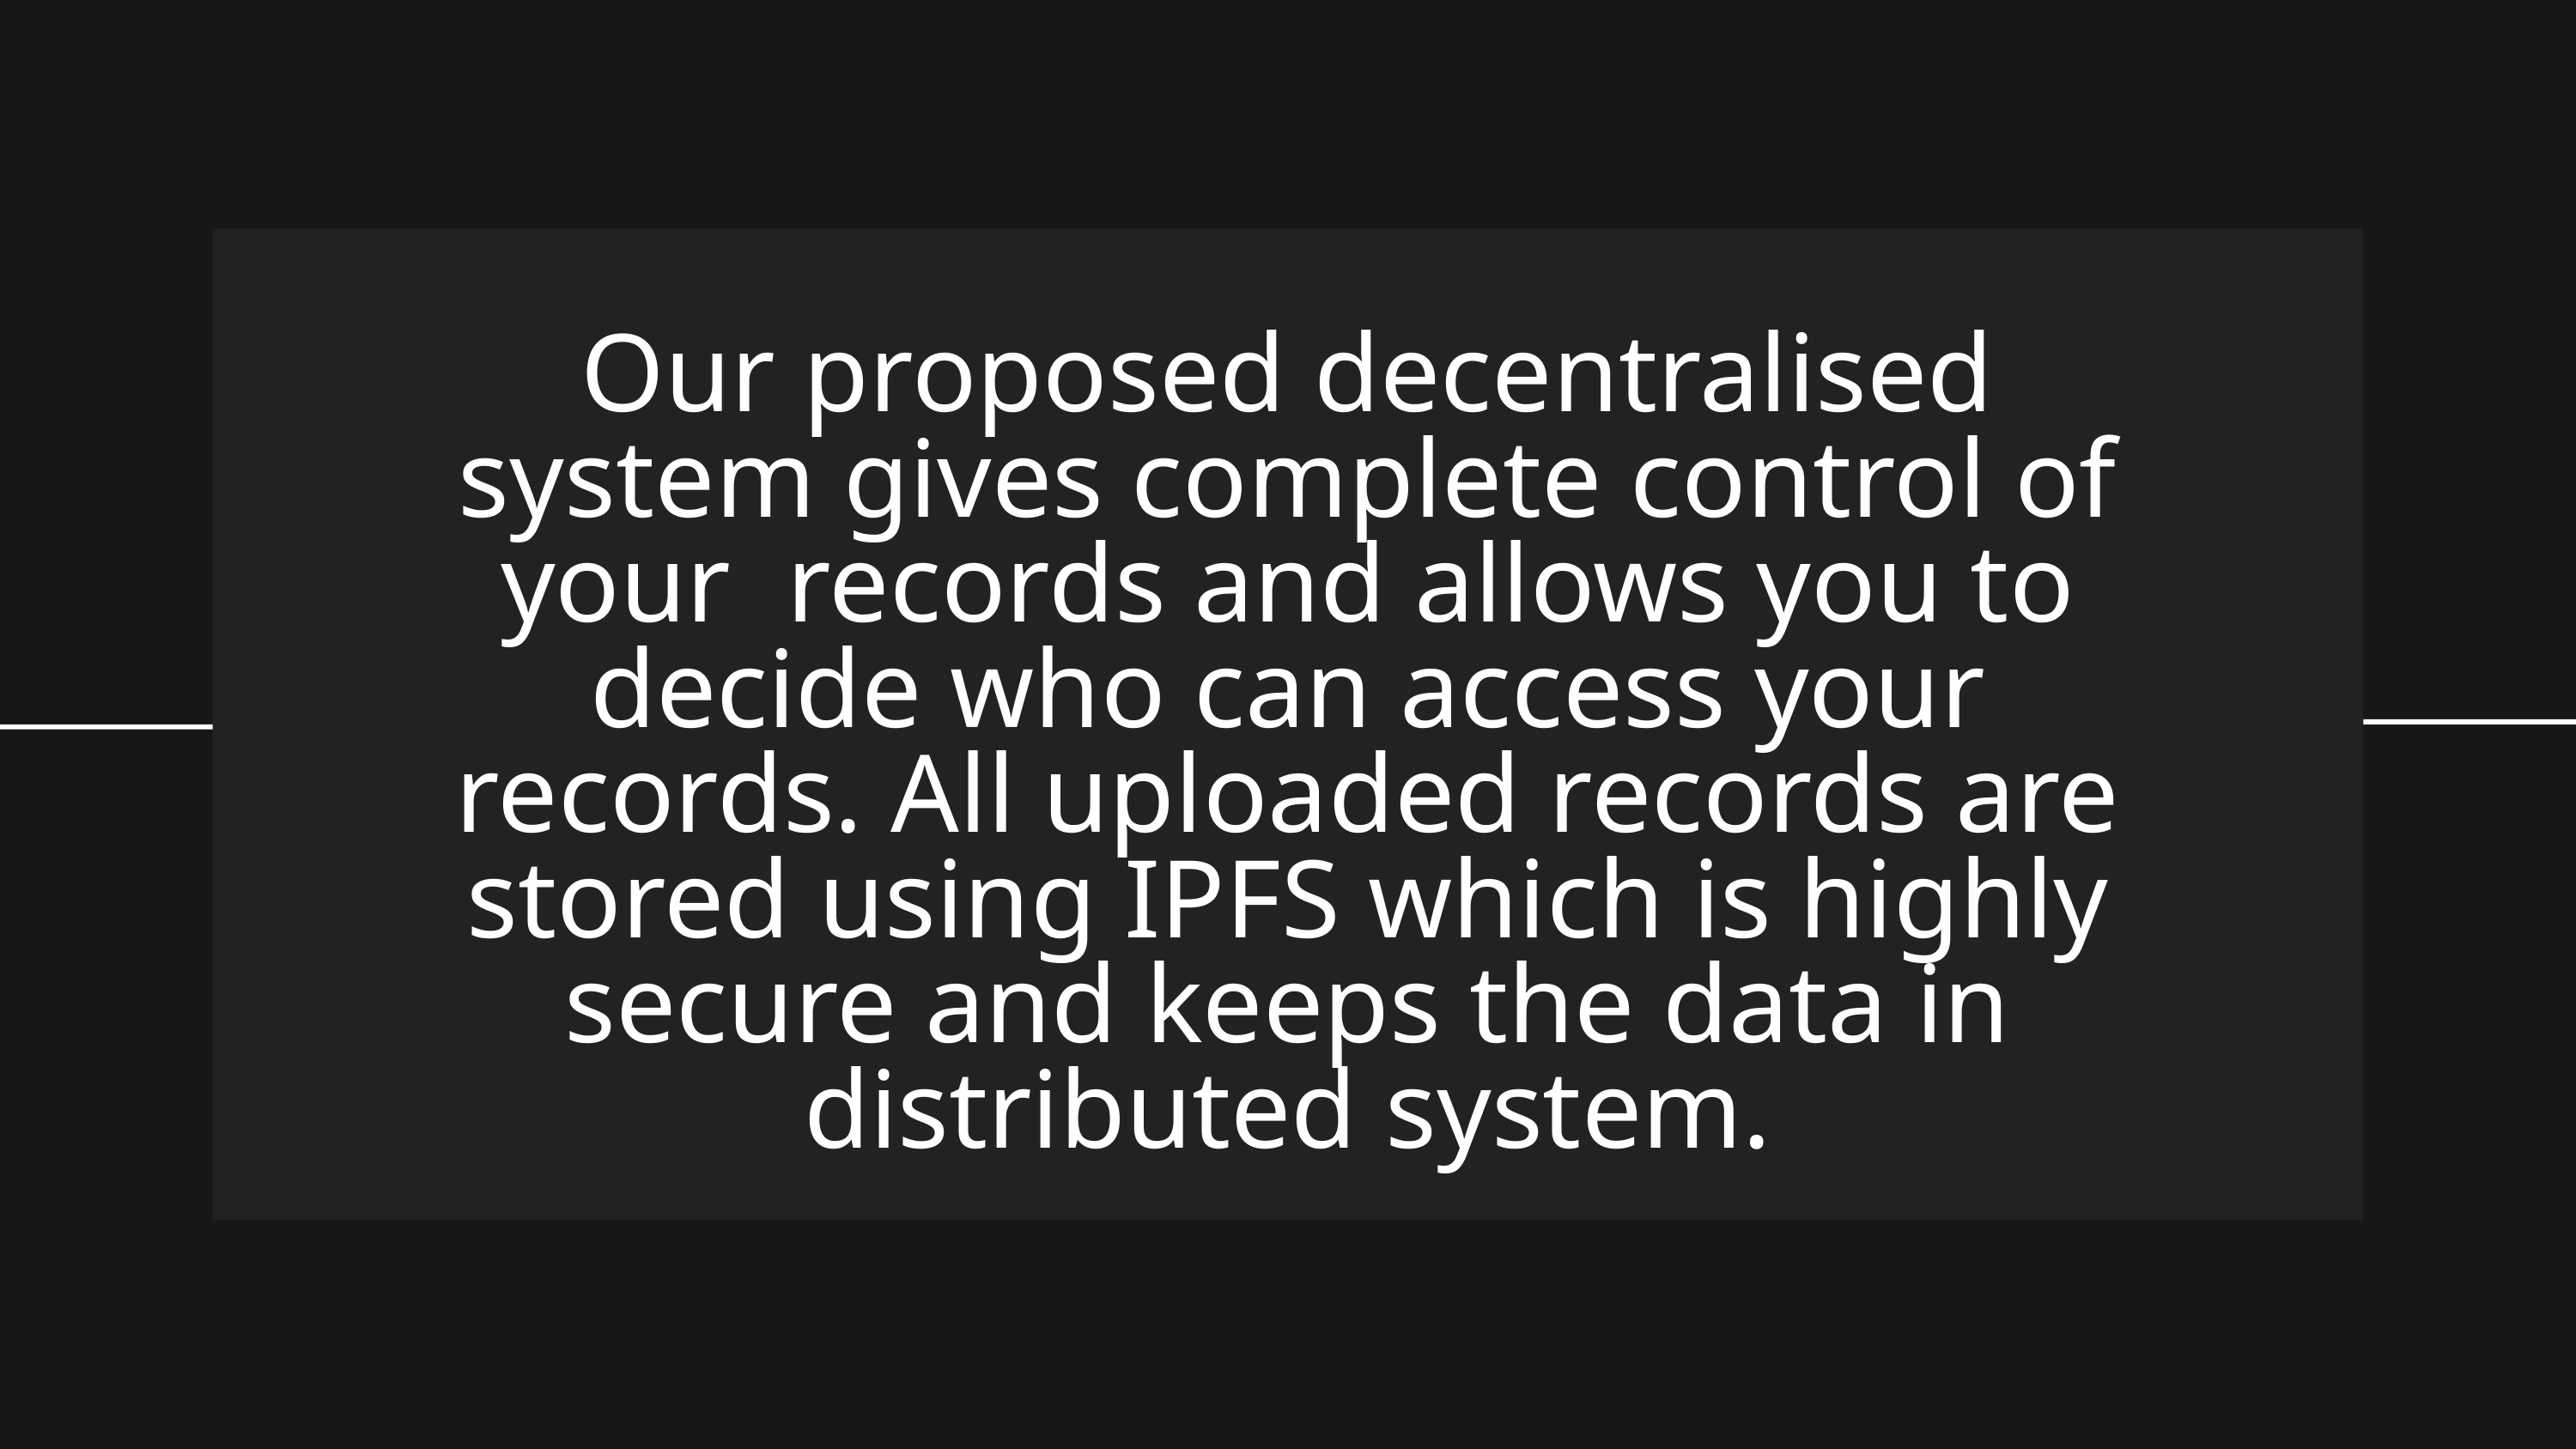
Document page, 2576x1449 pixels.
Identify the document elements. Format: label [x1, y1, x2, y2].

text_box [428, 314, 2148, 1304]
text_box [2363, 718, 2576, 724]
text_box [0, 724, 213, 730]
text_box [212, 228, 2364, 1221]
